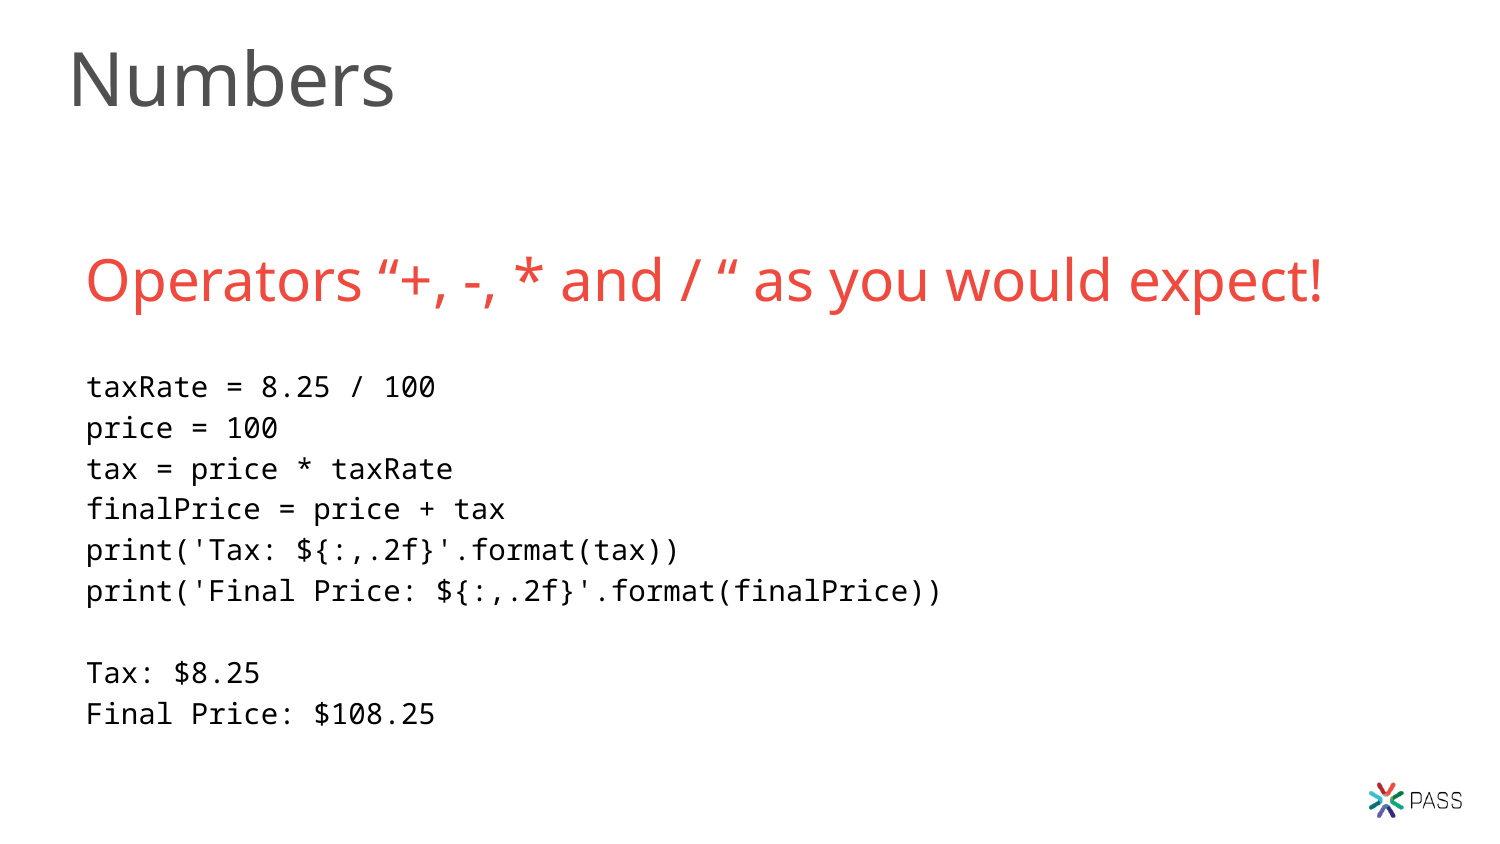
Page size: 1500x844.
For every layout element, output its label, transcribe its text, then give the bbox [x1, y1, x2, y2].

title Numbers [52, 41, 1444, 142]
list Operators “+, -, * and / “ as you would expect! [70, 246, 1426, 320]
list taxRate = 8.25 / 100 price = 100 tax = price * taxRate finalPrice = price + tax print('Tax: ${:,.2f}'.format(tax)) print('Final Price: ${:,.2f}'.format(finalPrice)) Tax: $8.25 Final Price: $108.25 [70, 320, 1426, 815]
picture [1367, 780, 1463, 820]
